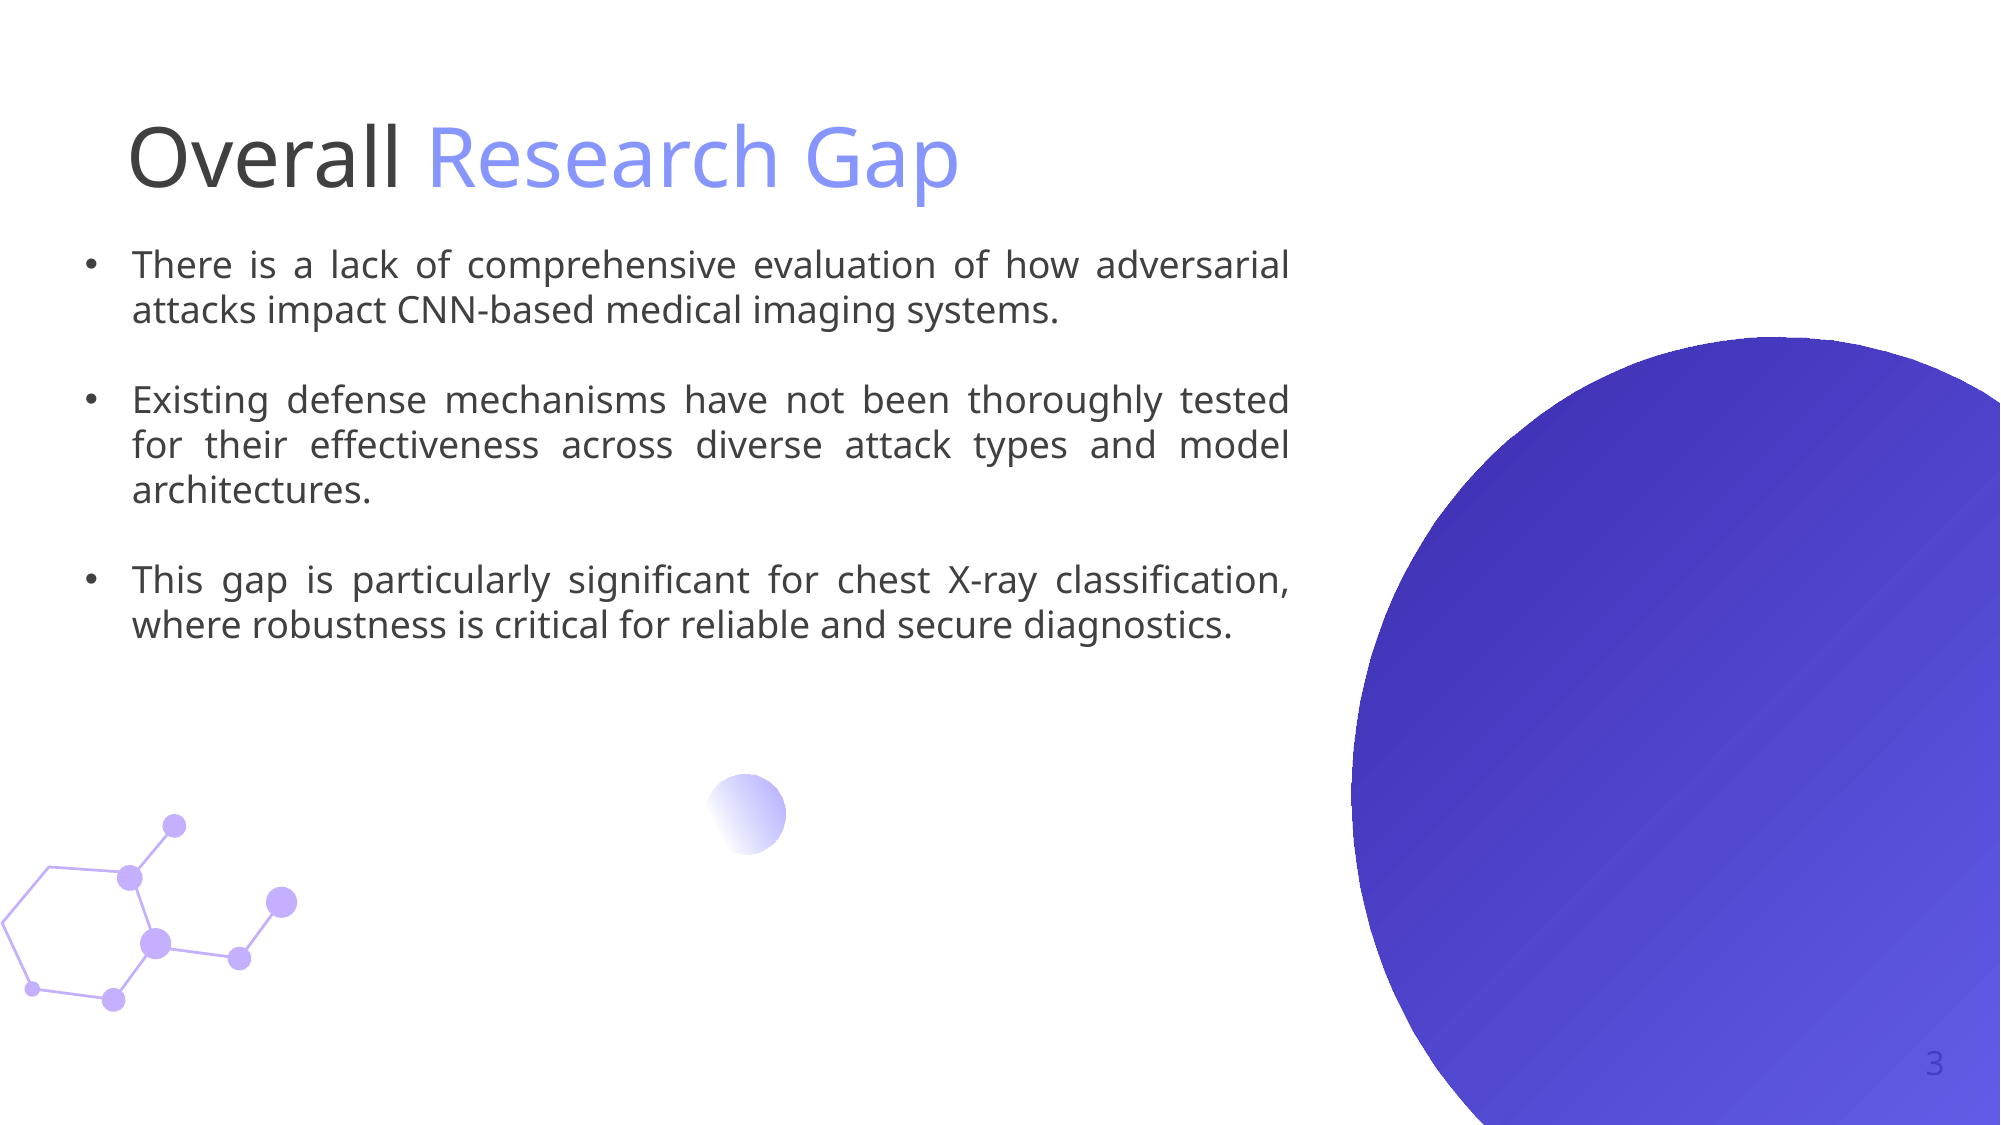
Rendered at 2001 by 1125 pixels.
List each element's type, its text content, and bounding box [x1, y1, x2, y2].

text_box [3, 808, 297, 1017]
text_box Overall Research Gap [111, 96, 1001, 212]
text_box There is a lack of comprehensive evaluation of how adversarial attacks impact CNN-based medical imaging systems. Existing defense mechanisms have not been thoroughly tested for their effectiveness across diverse attack types and model architectures. This gap is particularly significant for chest X-ray classification, where robustness is critical for reliable and secure diagnostics. [69, 233, 1307, 721]
text_box [1350, 335, 2000, 1125]
text_box [704, 773, 786, 855]
